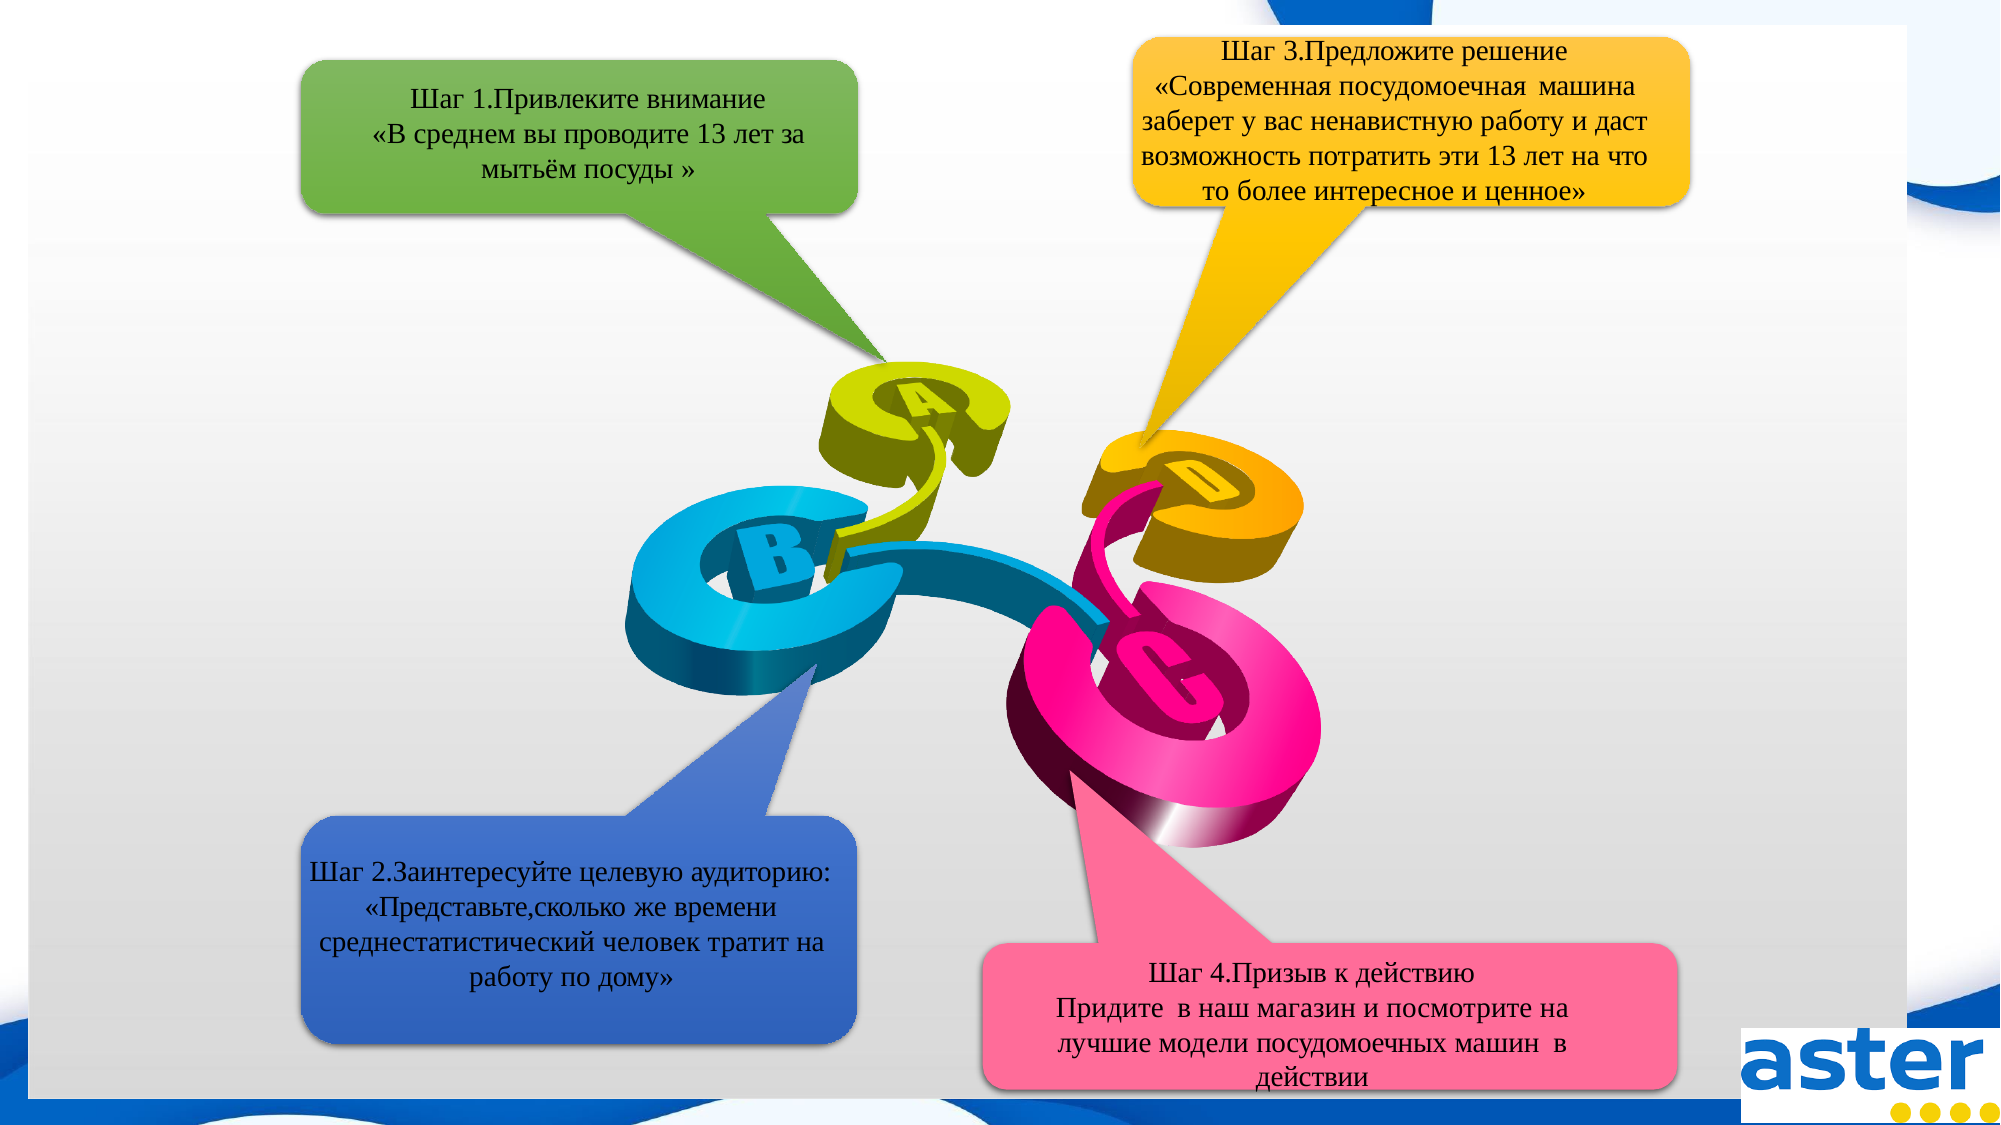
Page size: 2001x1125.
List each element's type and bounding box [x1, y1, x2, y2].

text_box [0, 0, 2000, 1125]
picture [1741, 1028, 2000, 1123]
